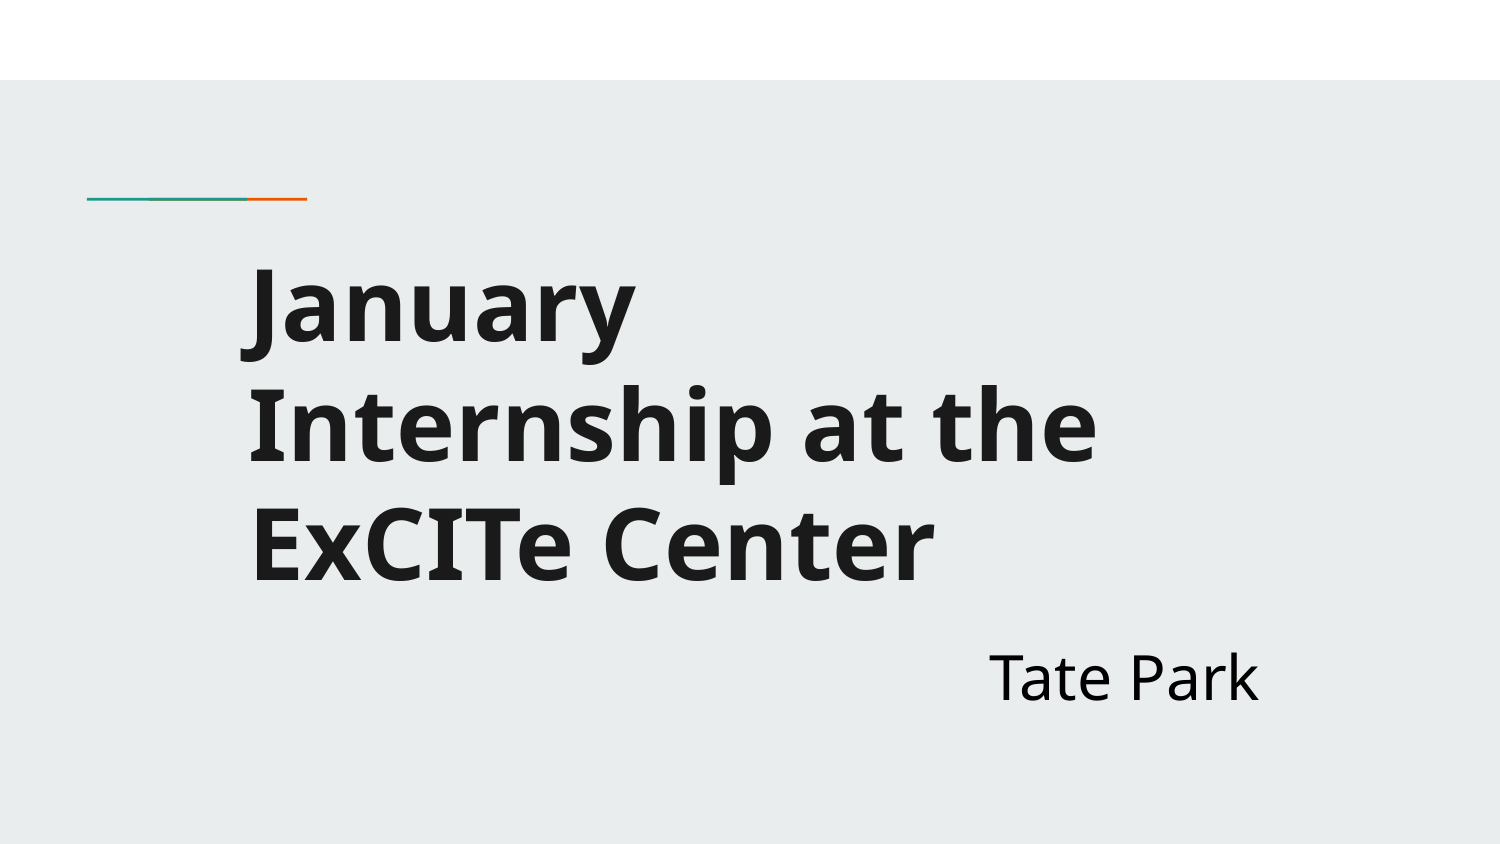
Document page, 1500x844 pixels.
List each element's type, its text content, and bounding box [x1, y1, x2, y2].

text_box Tate Park [974, 623, 1288, 761]
title January Internship at the ExCITe Center [233, 226, 1197, 500]
